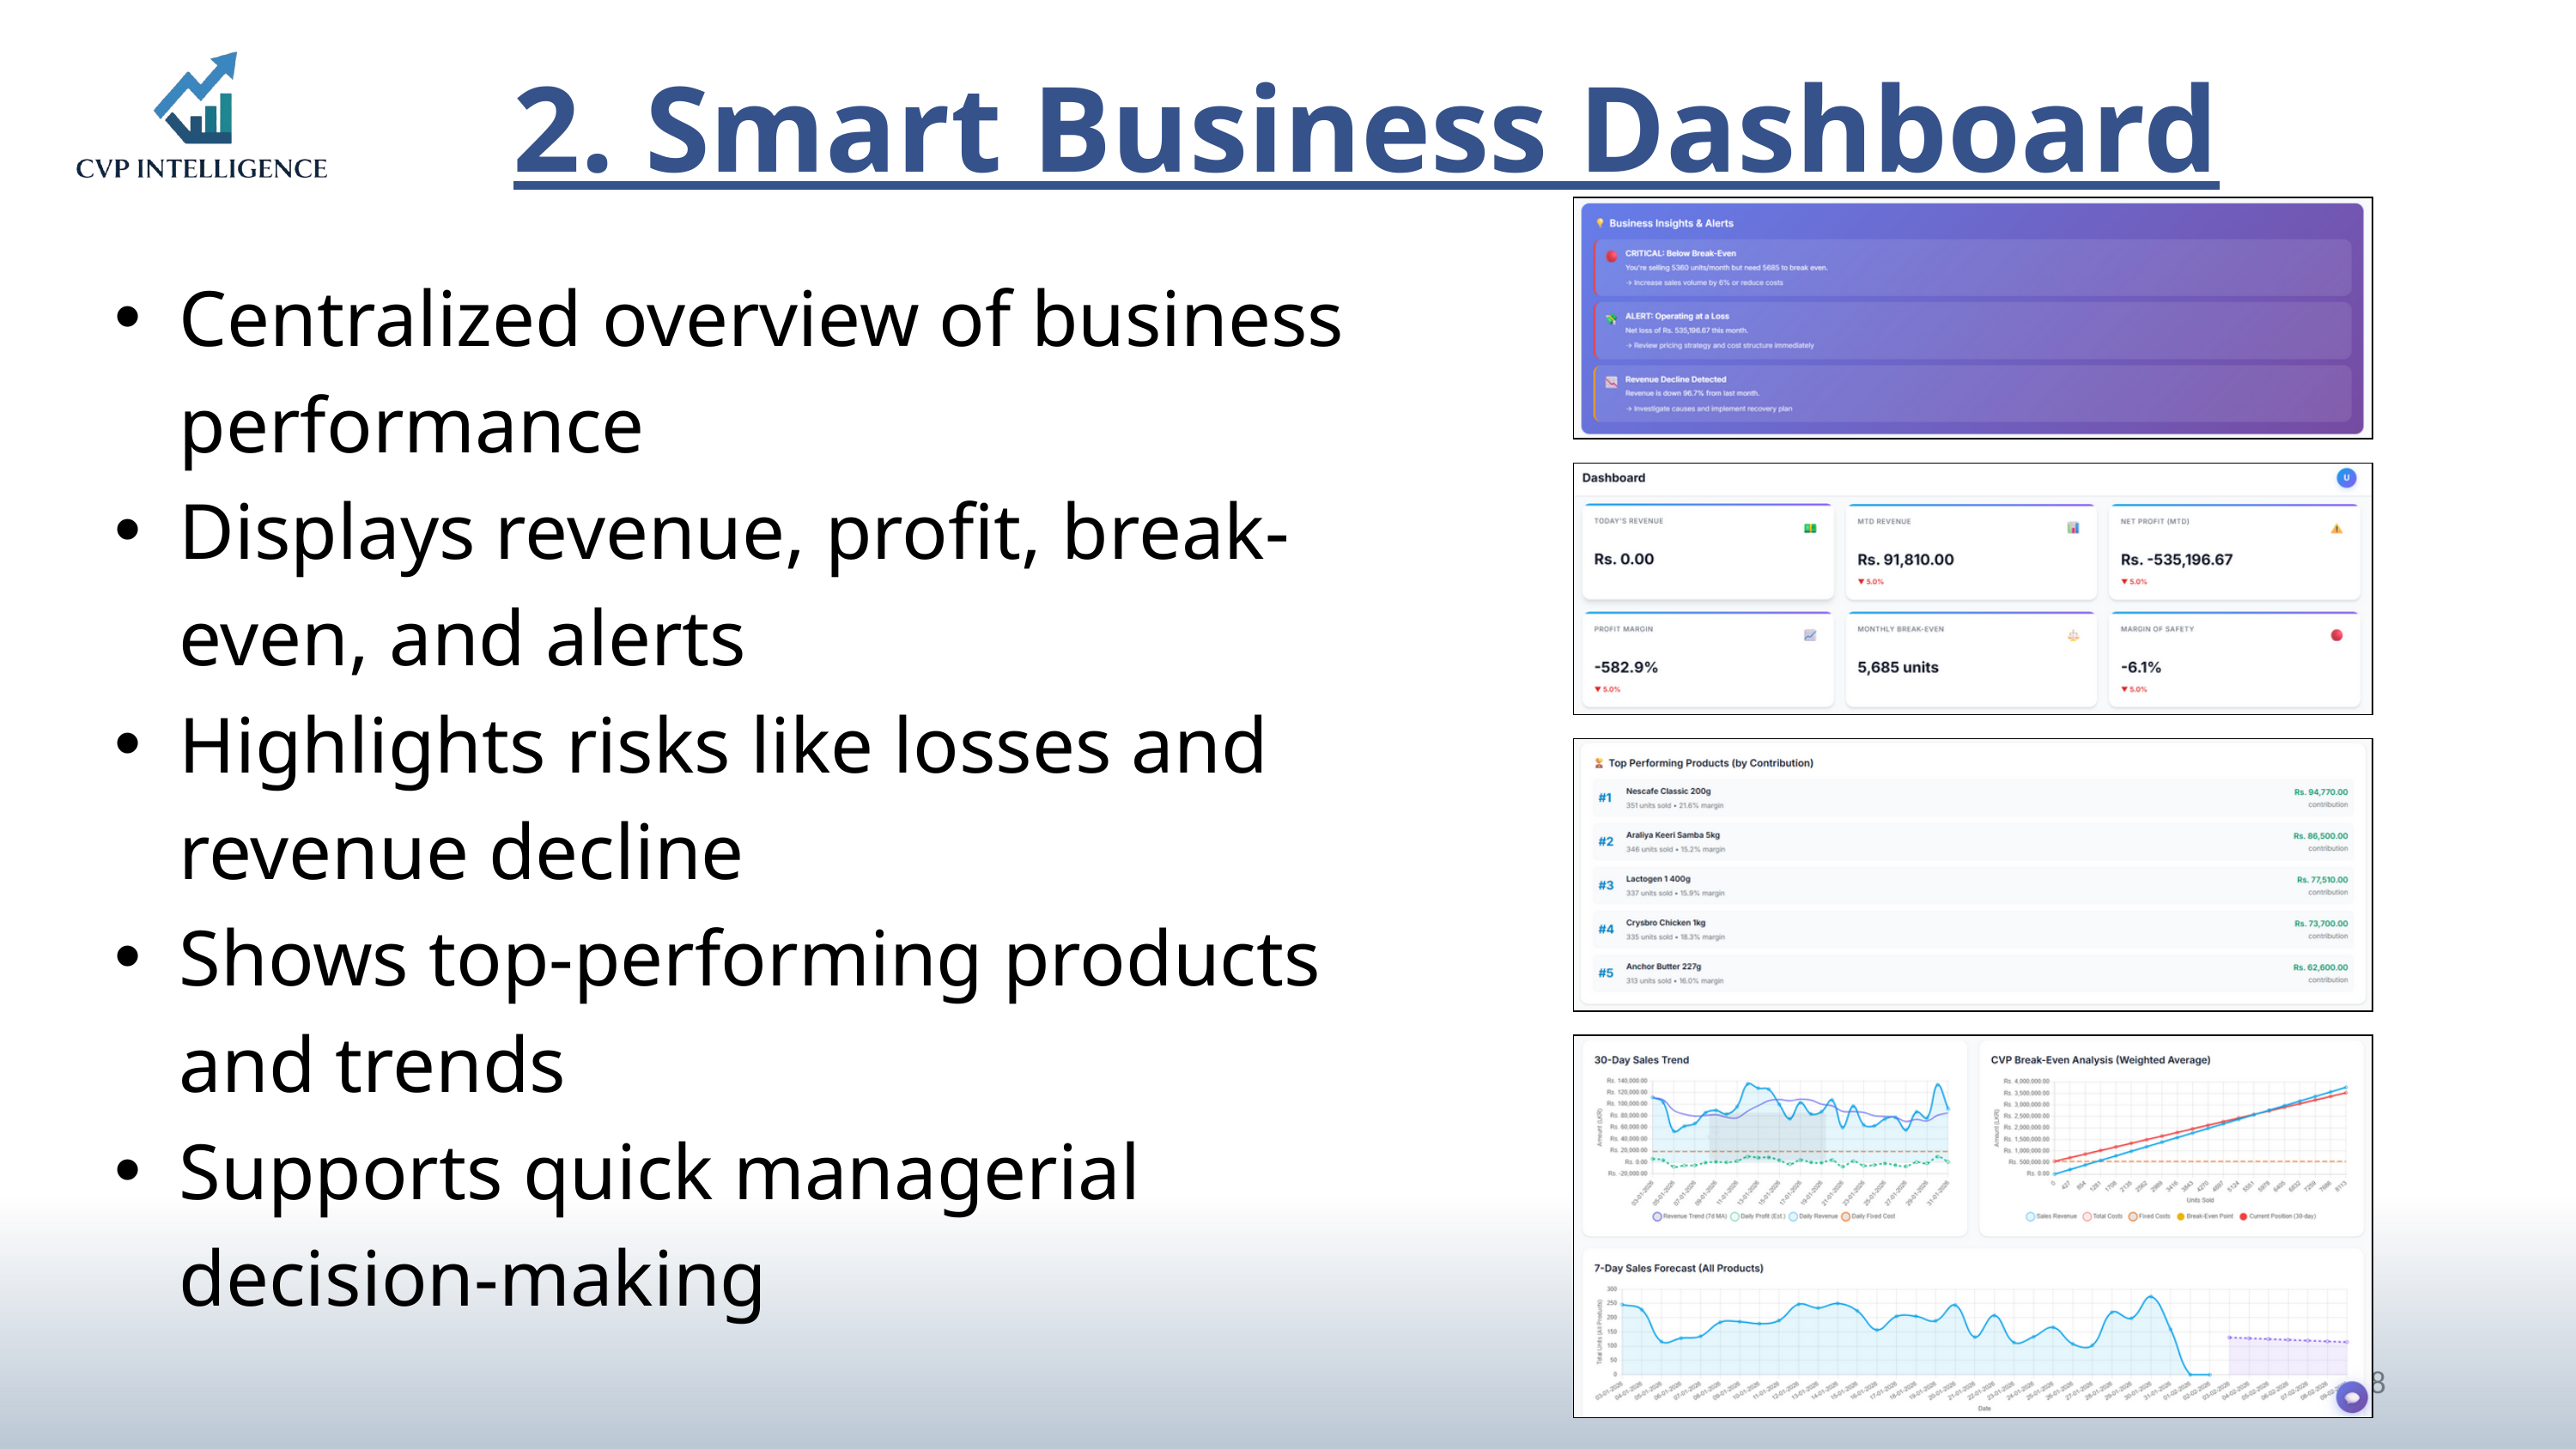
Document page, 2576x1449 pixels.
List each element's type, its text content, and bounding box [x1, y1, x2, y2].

text_box [1573, 738, 2372, 1012]
slide_number 8 [1819, 1343, 2399, 1420]
text_box [1573, 1035, 2372, 1418]
text_box [49, 30, 354, 198]
text_box [1573, 197, 2372, 440]
text_box [1573, 463, 2372, 715]
text_box 2. Smart Business Dashboard [412, 30, 2527, 197]
text_box [0, 1119, 2576, 1449]
text_box Centralized overview of business performance Displays revenue, profit, break-even, and alerts Highlights risks like losses and revenue decline Shows top-performing products and trends Supports quick managerial decision-making [49, 254, 1470, 1428]
